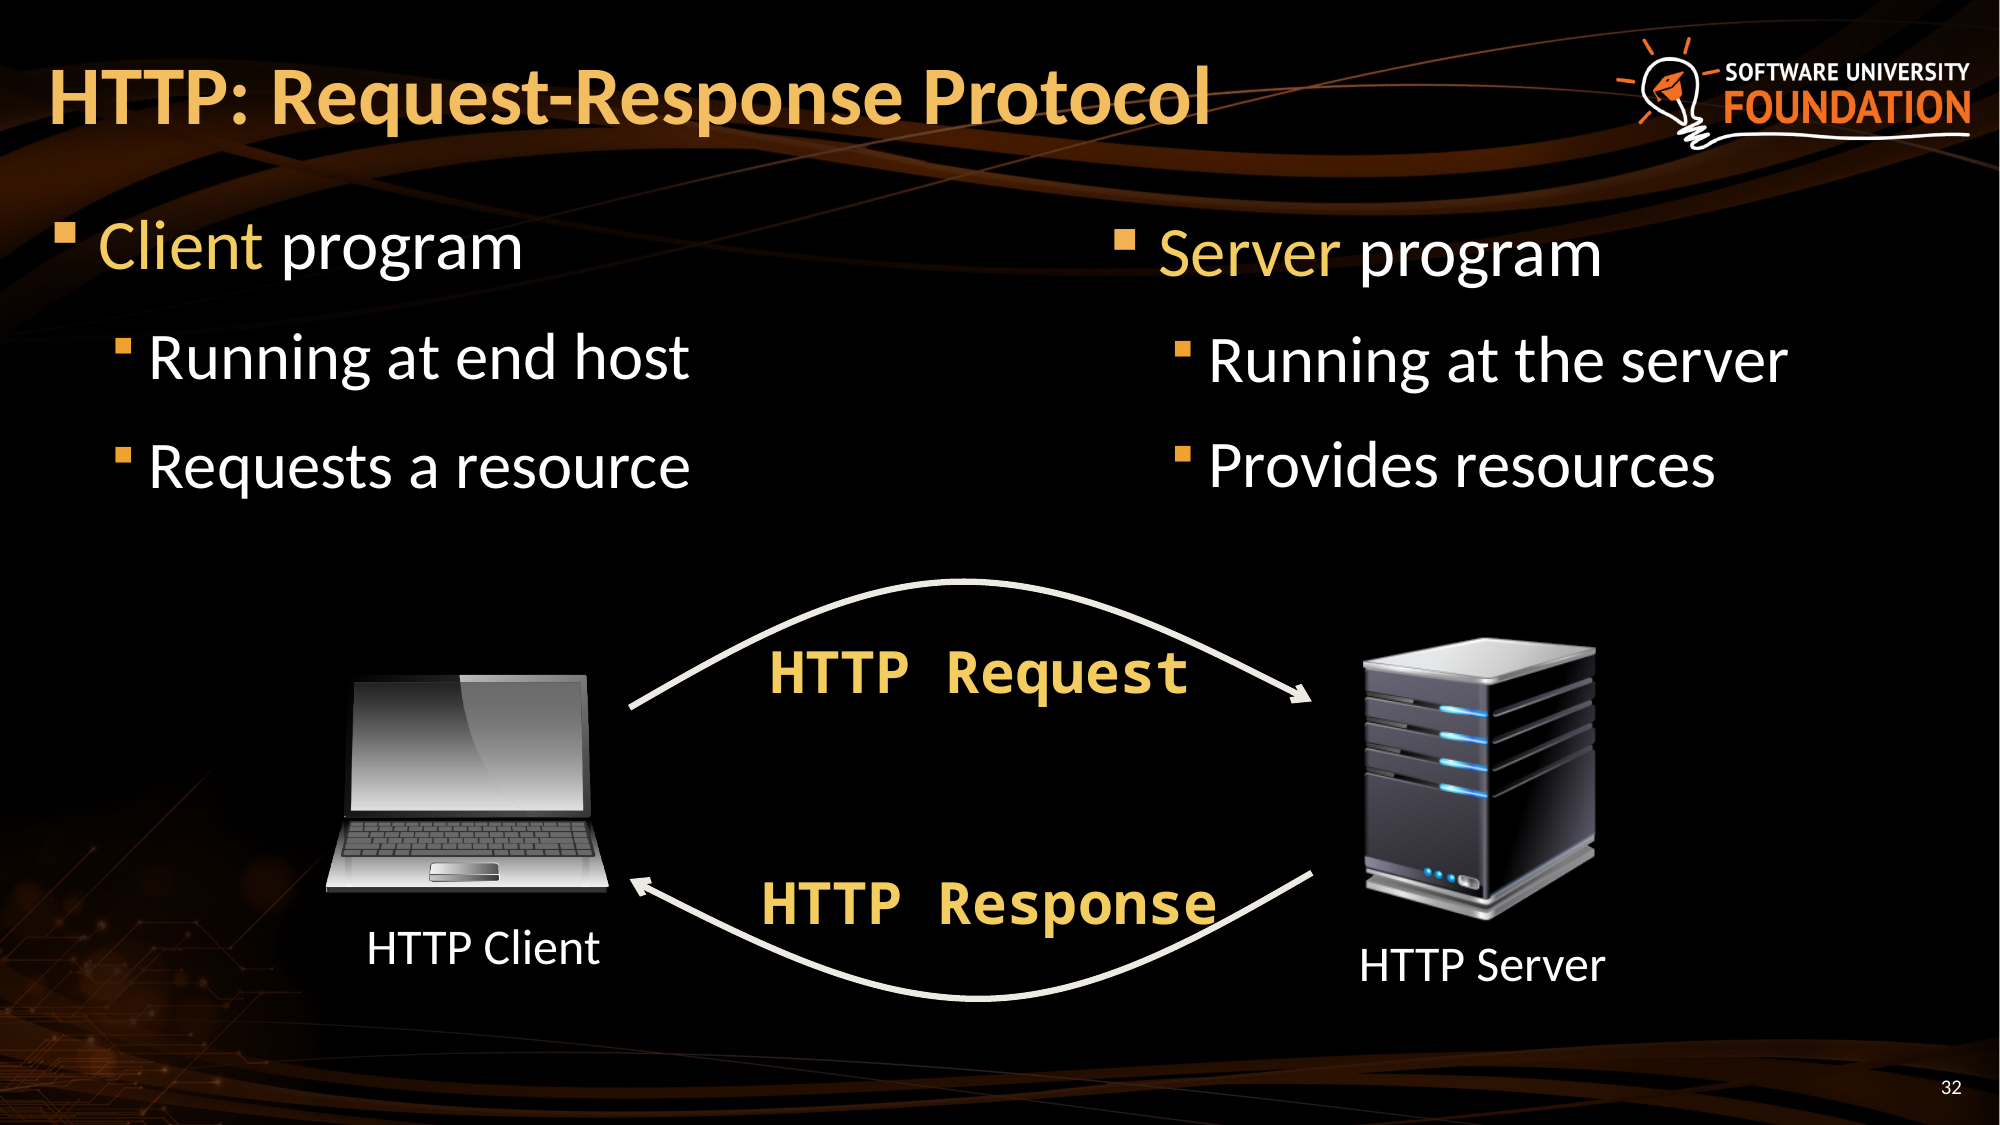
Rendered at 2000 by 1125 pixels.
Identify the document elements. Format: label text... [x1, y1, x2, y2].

text_box HTTP Request [755, 628, 1205, 713]
text_box HTTP Response [748, 858, 1233, 944]
text_box [1233, 872, 1312, 918]
text_box [1205, 648, 1312, 703]
text_box HTTP Server [1316, 924, 1650, 999]
text_box [762, 944, 1182, 999]
list Client program Running at end host Requests a resource [31, 188, 1968, 1103]
picture [0, 0, 2000, 1125]
text_box HTTP Client [337, 909, 630, 982]
text_box Server program Running at the server Provides resources [1090, 200, 1875, 526]
text_box [630, 877, 748, 938]
text_box [777, 581, 1159, 628]
slide_number 32 [1897, 1070, 1968, 1103]
title HTTP: Request-Response Protocol [30, 6, 1602, 189]
text_box [630, 638, 755, 708]
